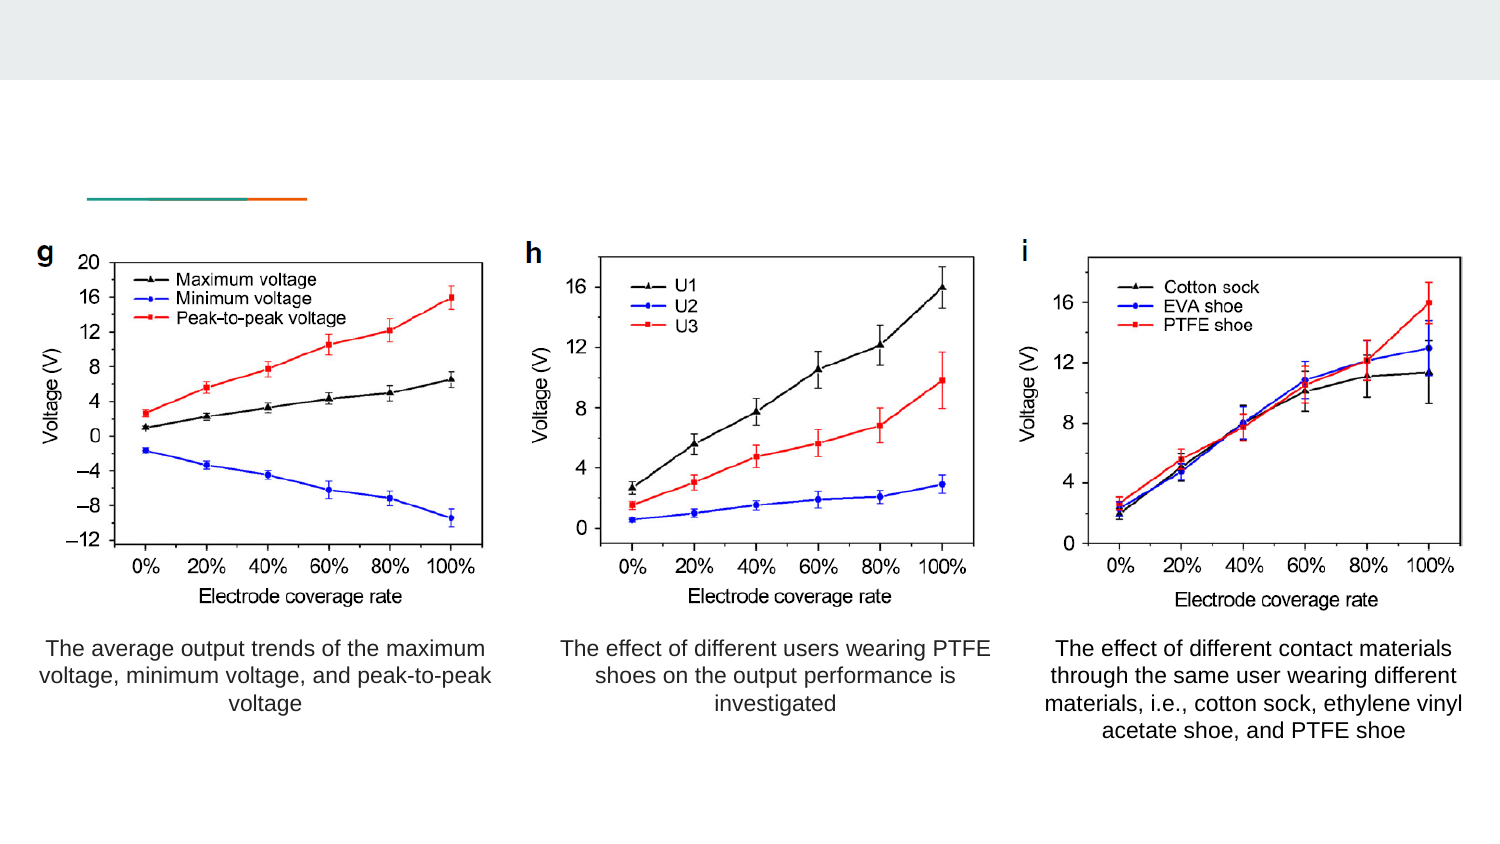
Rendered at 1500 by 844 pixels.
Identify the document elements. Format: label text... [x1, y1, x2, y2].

text_box The average output trends of the maximum voltage, minimum voltage, and peak-to-peak voltage [0, 618, 532, 731]
text_box The effect of different users wearing PTFE shoes on the output performance is investigated [532, 627, 1007, 731]
picture [24, 224, 1476, 619]
text_box The effect of different contact materials through the same user wearing different materials, i.e., cotton sock, ethylene vinyl acetate shoe, and PTFE shoe [1007, 618, 1500, 759]
